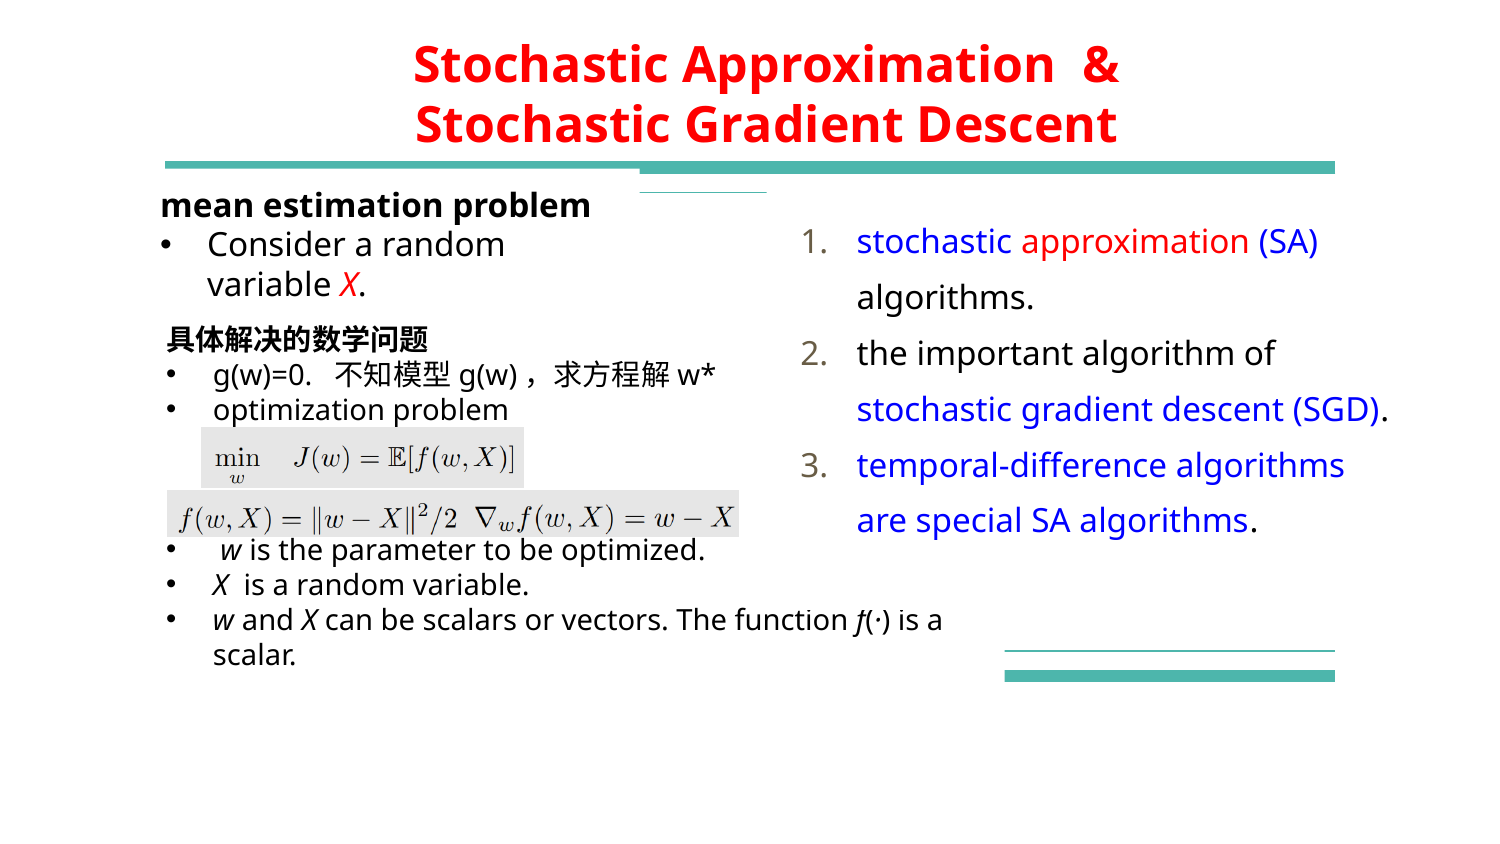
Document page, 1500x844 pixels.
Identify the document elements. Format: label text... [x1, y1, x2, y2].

picture [167, 490, 739, 537]
text_box mean estimation problem Consider a random variable X. Our aim is to estimate E[X]. [145, 168, 640, 399]
text_box stochastic approximation (SA) algorithms. the important algorithm of stochastic gradient descent (SGD). temporal-difference algorithms are special SA algorithms. [766, 189, 1409, 610]
text_box 具体解决的数学问题 g(w)=0. 不知模型g(w)，求方程解w* optimization problem w is the parameter to be optimized. X is a random variable. w and X can be scalars or vectors. The function f(·) is a scalar. [151, 306, 1005, 686]
picture [201, 427, 524, 488]
title Stochastic Approximation & Stochastic Gradient Descent [181, 0, 1353, 168]
